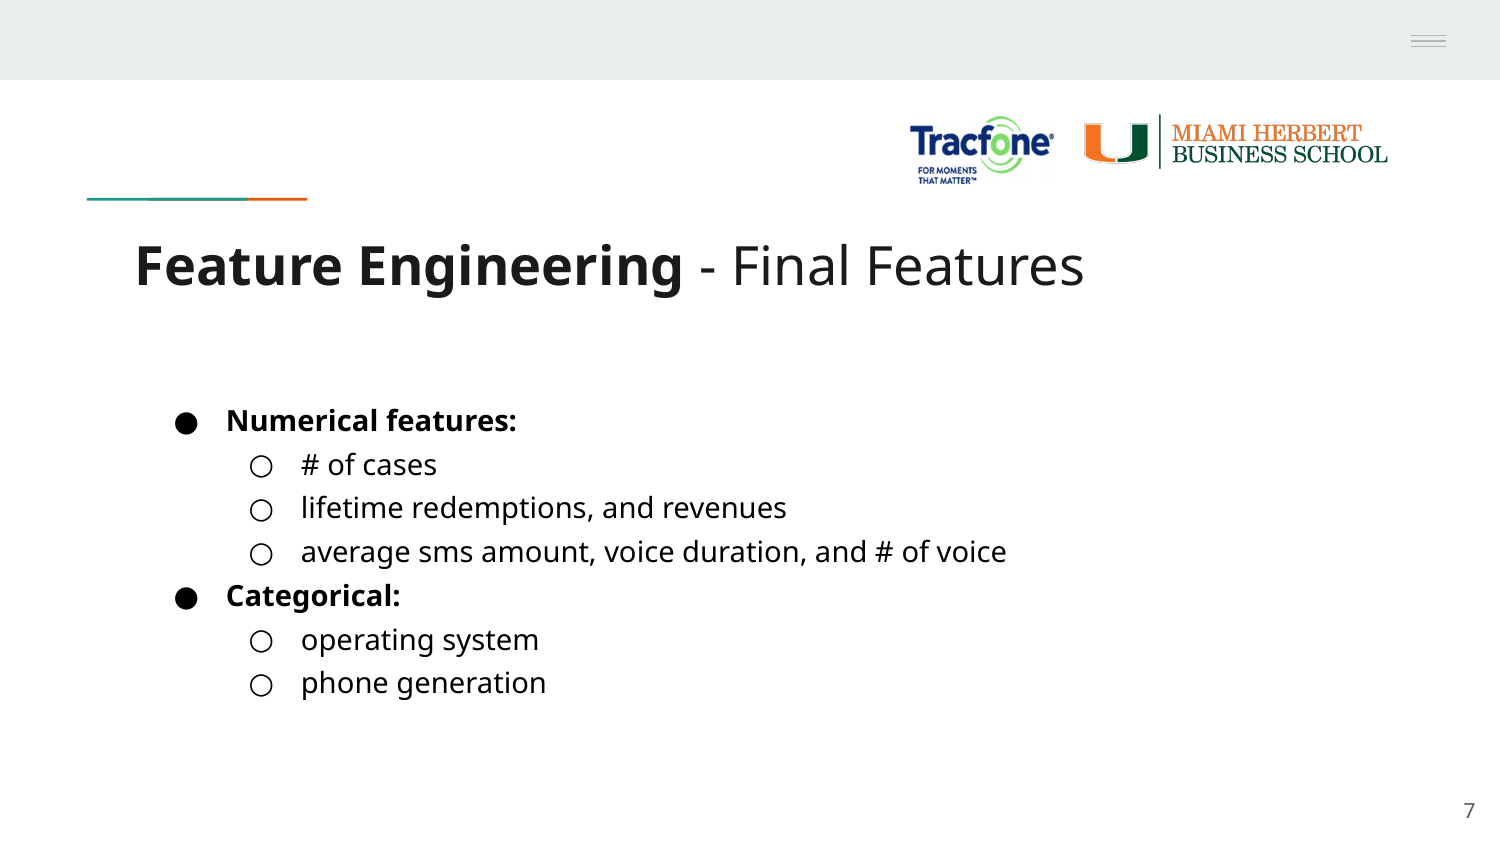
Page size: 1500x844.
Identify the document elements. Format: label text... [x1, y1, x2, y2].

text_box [910, 113, 1389, 184]
title Feature Engineering - Final Features [119, 216, 1381, 305]
text_box Numerical features: # of cases lifetime redemptions, and revenues average sms amount, voice duration, and # of voice Categorical: operating system phone generation [135, 378, 1220, 719]
slide_number 7 [1400, 779, 1491, 844]
